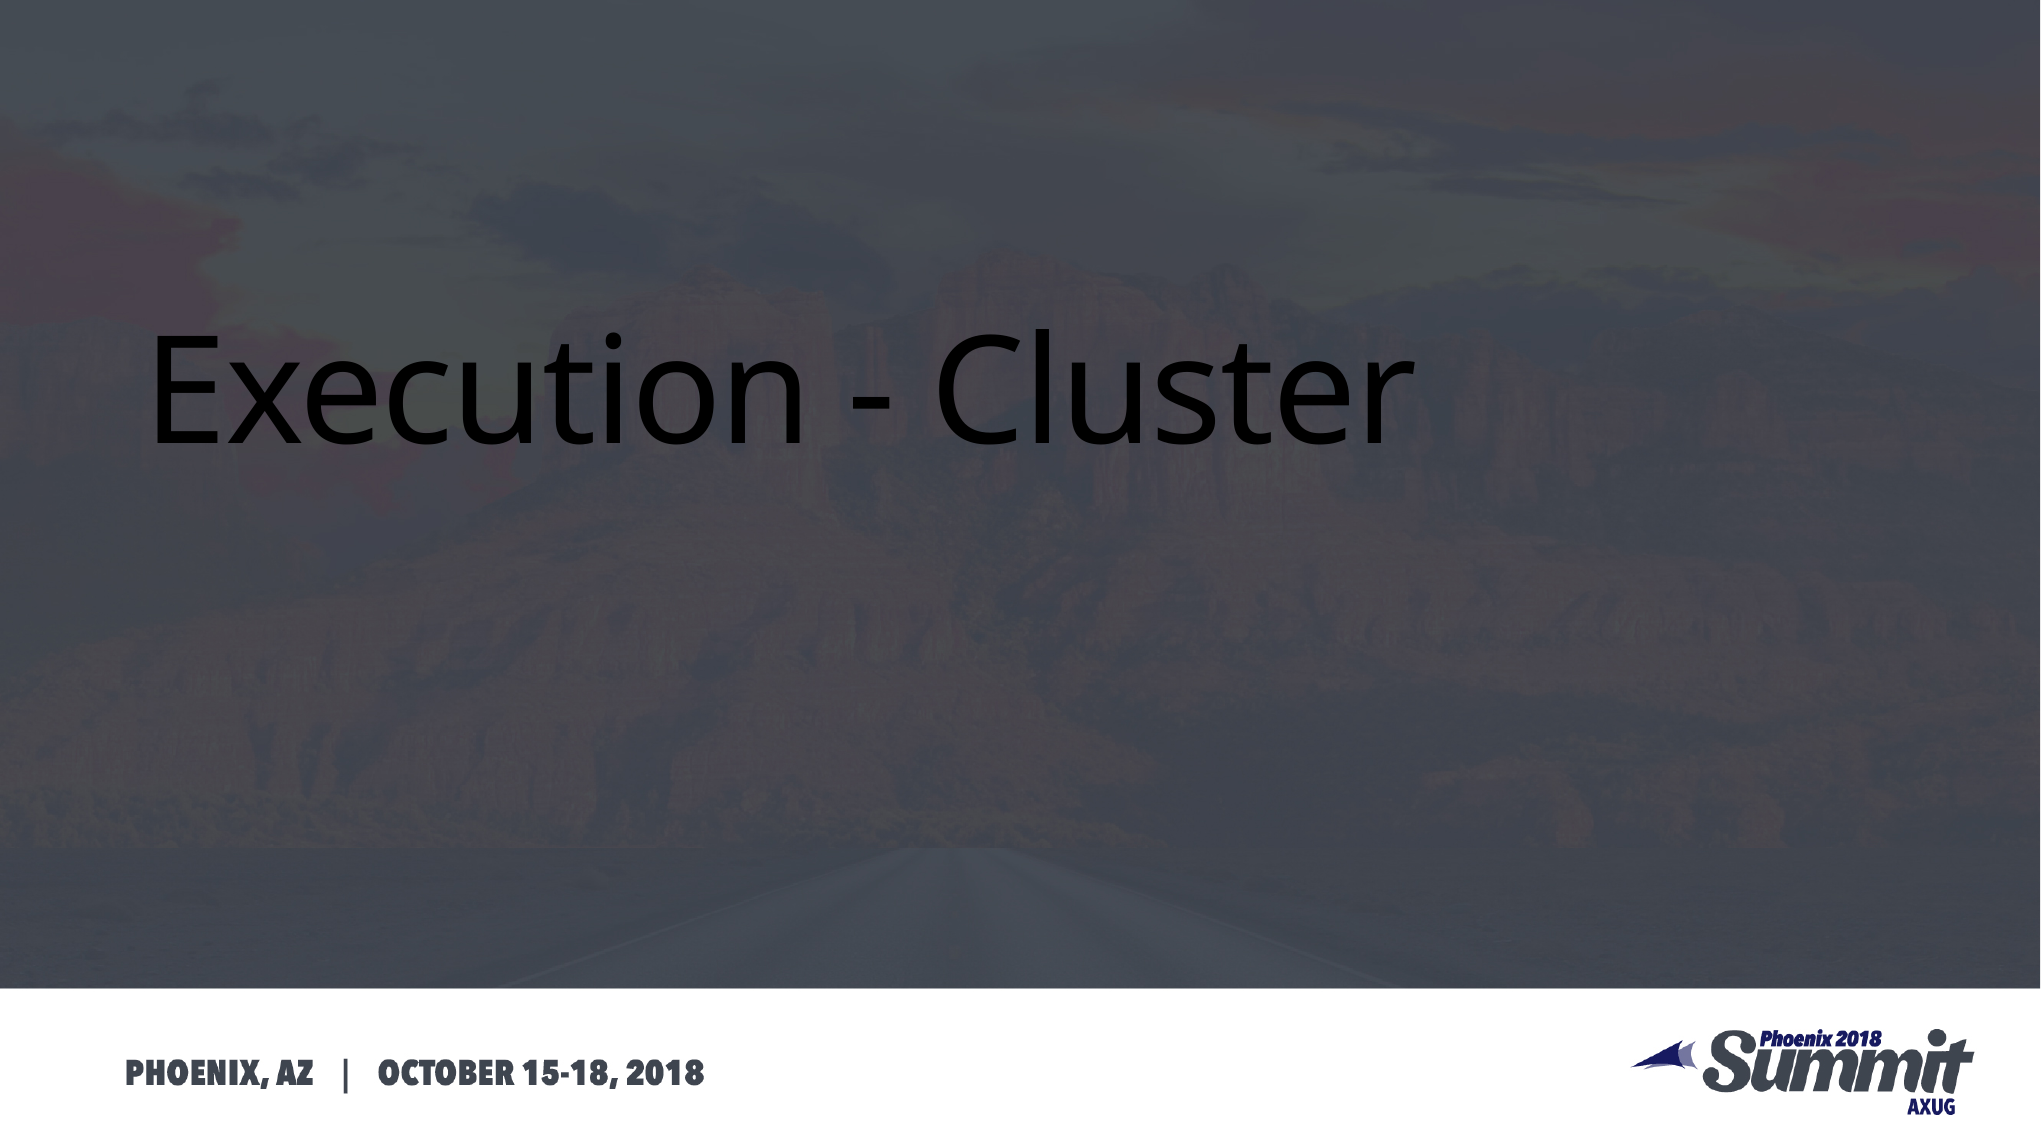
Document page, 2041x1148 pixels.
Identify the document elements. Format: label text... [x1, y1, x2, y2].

title Execution - Cluster [120, 298, 1664, 493]
picture [0, 0, 2041, 1148]
